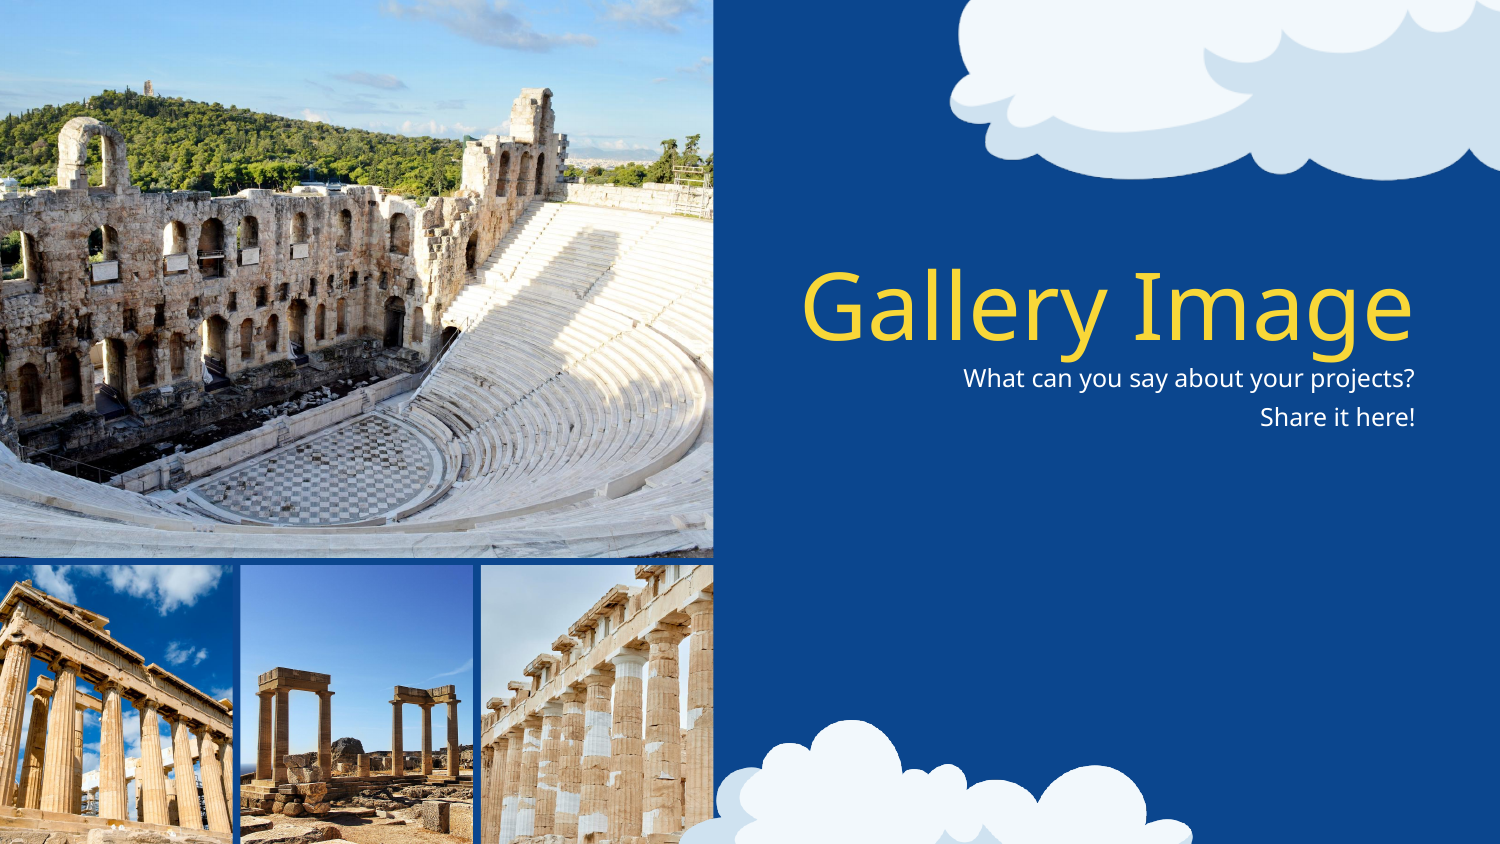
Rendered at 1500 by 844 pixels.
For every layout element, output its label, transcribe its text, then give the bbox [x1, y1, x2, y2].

text_box Gallery Image [781, 224, 1416, 360]
picture [947, 0, 1500, 186]
text_box What can you say about your projects? Share it here! [959, 353, 1416, 432]
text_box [0, 0, 714, 844]
picture [676, 714, 1199, 844]
